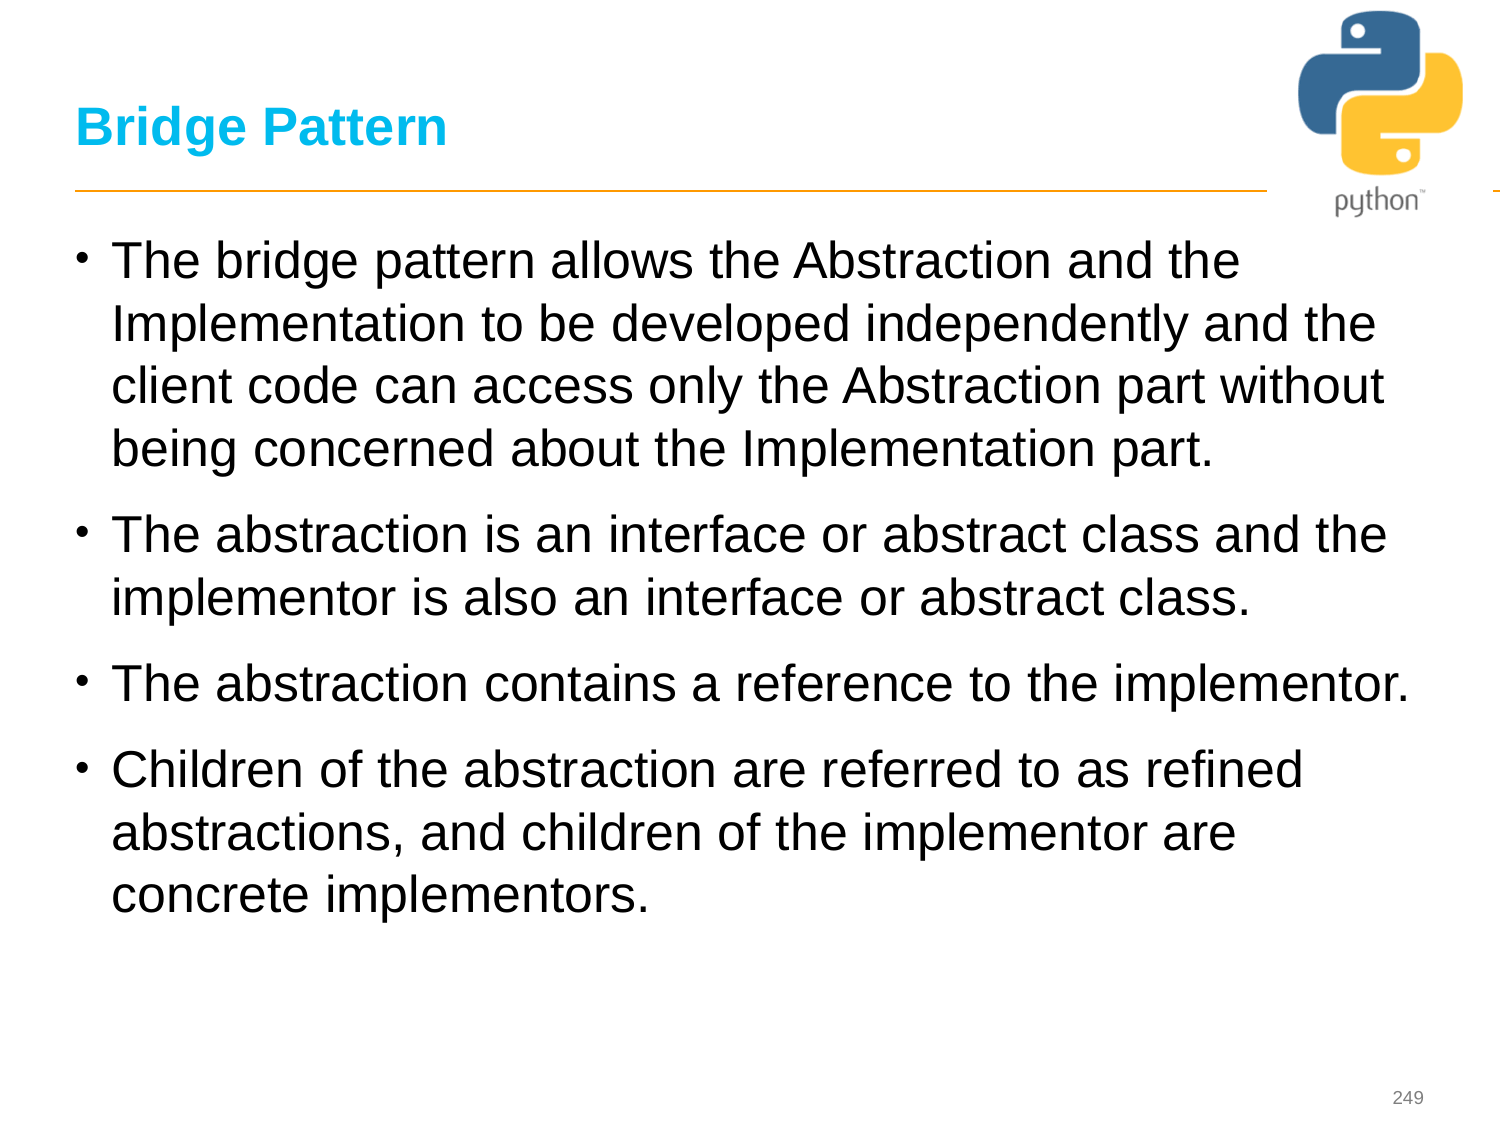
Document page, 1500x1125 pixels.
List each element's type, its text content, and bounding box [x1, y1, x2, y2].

title Bridge Pattern [75, 27, 1422, 157]
picture [1267, 5, 1493, 222]
list The bridge pattern allows the Abstraction and the Implementation to be developed independently and the client code can access only the Abstraction part without being concerned about the Implementation part. The abstraction is an interface or abstract class and the implementor is also an interface or abstract class. The abstraction contains a reference to the implementor. Children of the abstraction are referred to as refined abstractions, and children of the implementor are concrete implementors. [75, 226, 1425, 1018]
